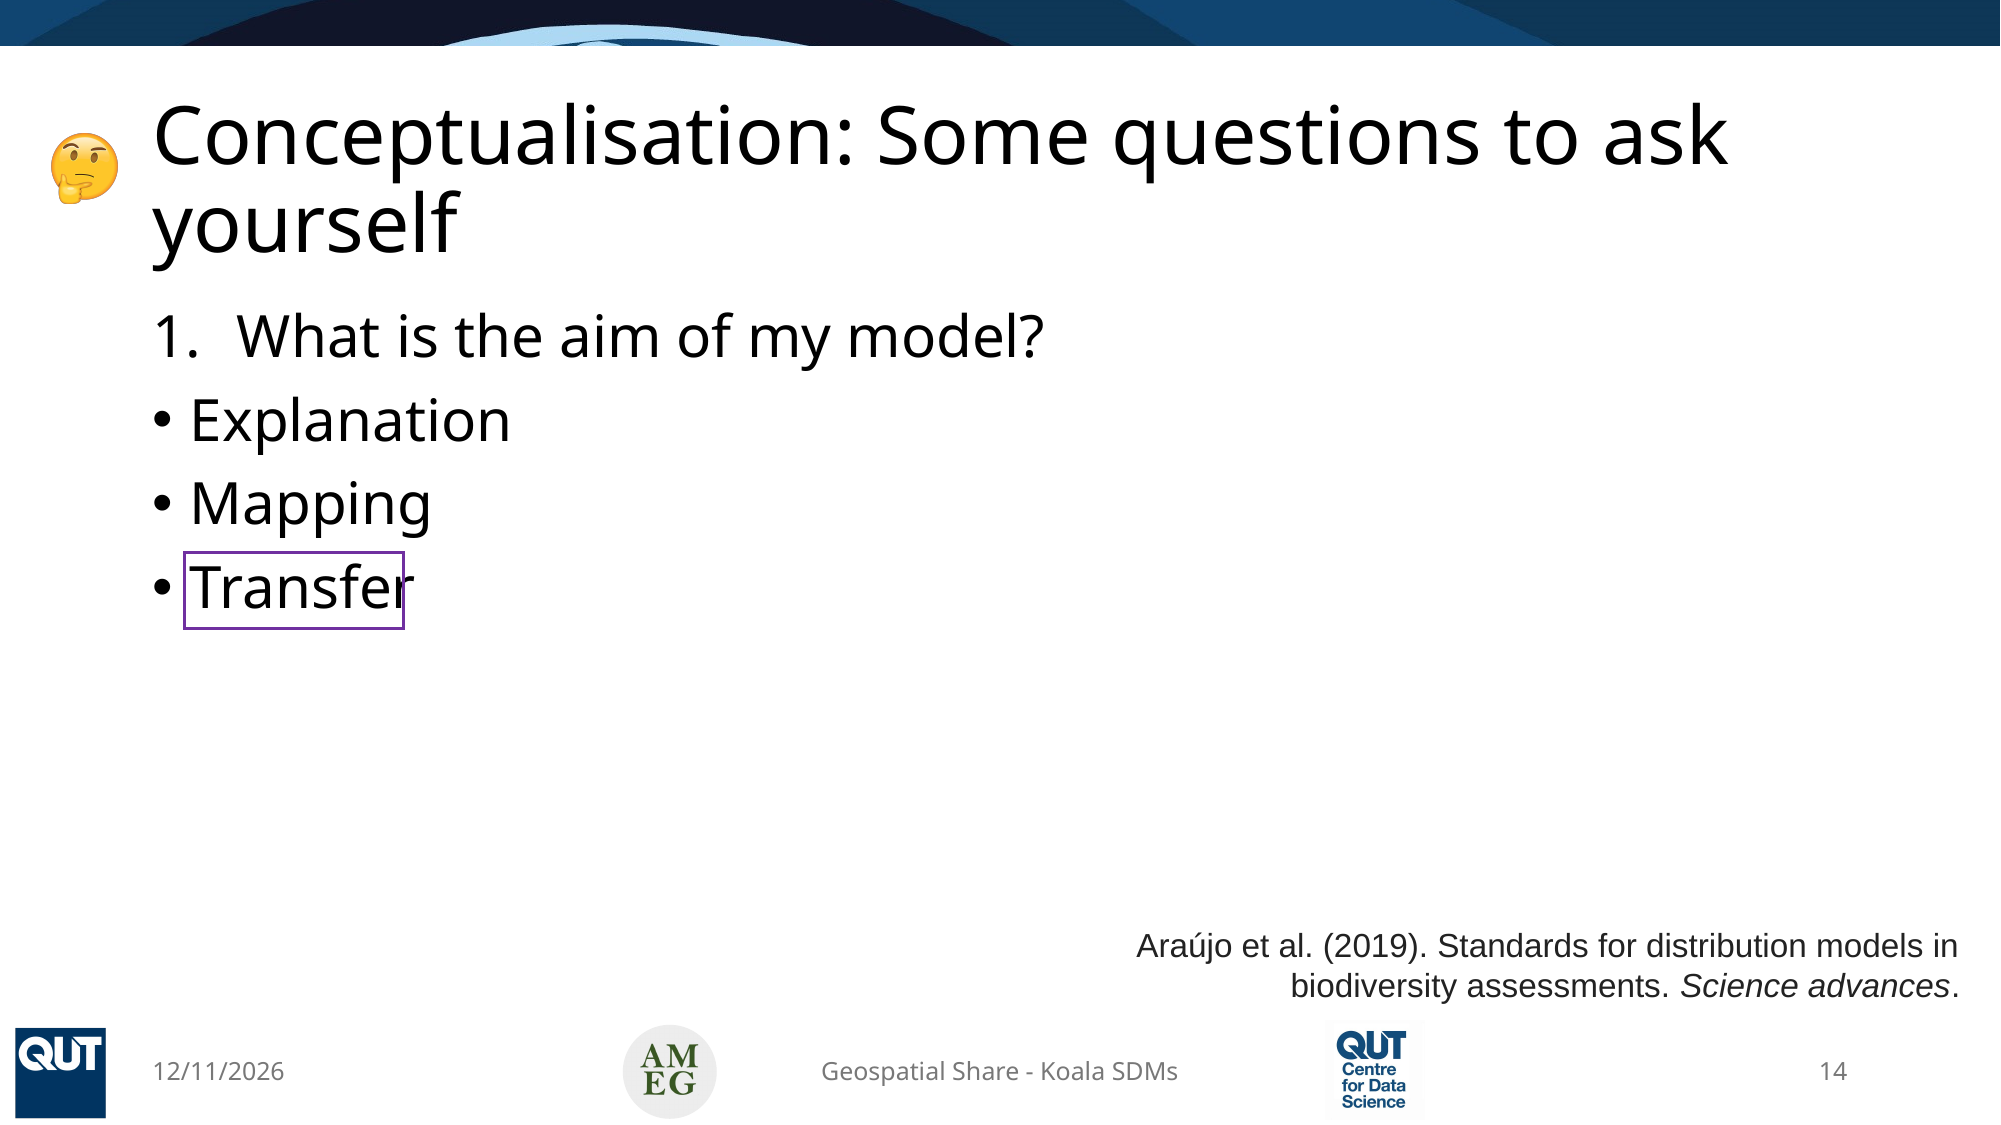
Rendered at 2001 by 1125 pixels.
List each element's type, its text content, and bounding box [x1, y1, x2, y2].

slide_number 14 [1412, 1042, 1863, 1103]
picture [1325, 1020, 1425, 1120]
list What is the aim of my model? Explanation Mapping Transfer [137, 299, 1863, 1014]
picture [0, 0, 2000, 46]
picture [0, 1020, 111, 1125]
footer Geospatial Share - Koala SDMs [662, 1042, 1338, 1103]
text_box Araújo et al. (2019). Standards for distribution models in biodiversity assessments. Science advances. [974, 917, 1975, 1012]
picture [48, 132, 121, 205]
text_box [183, 551, 405, 630]
title Conceptualisation: Some questions to ask yourself [137, 87, 1863, 278]
picture [622, 1024, 707, 1119]
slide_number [137, 1042, 588, 1103]
